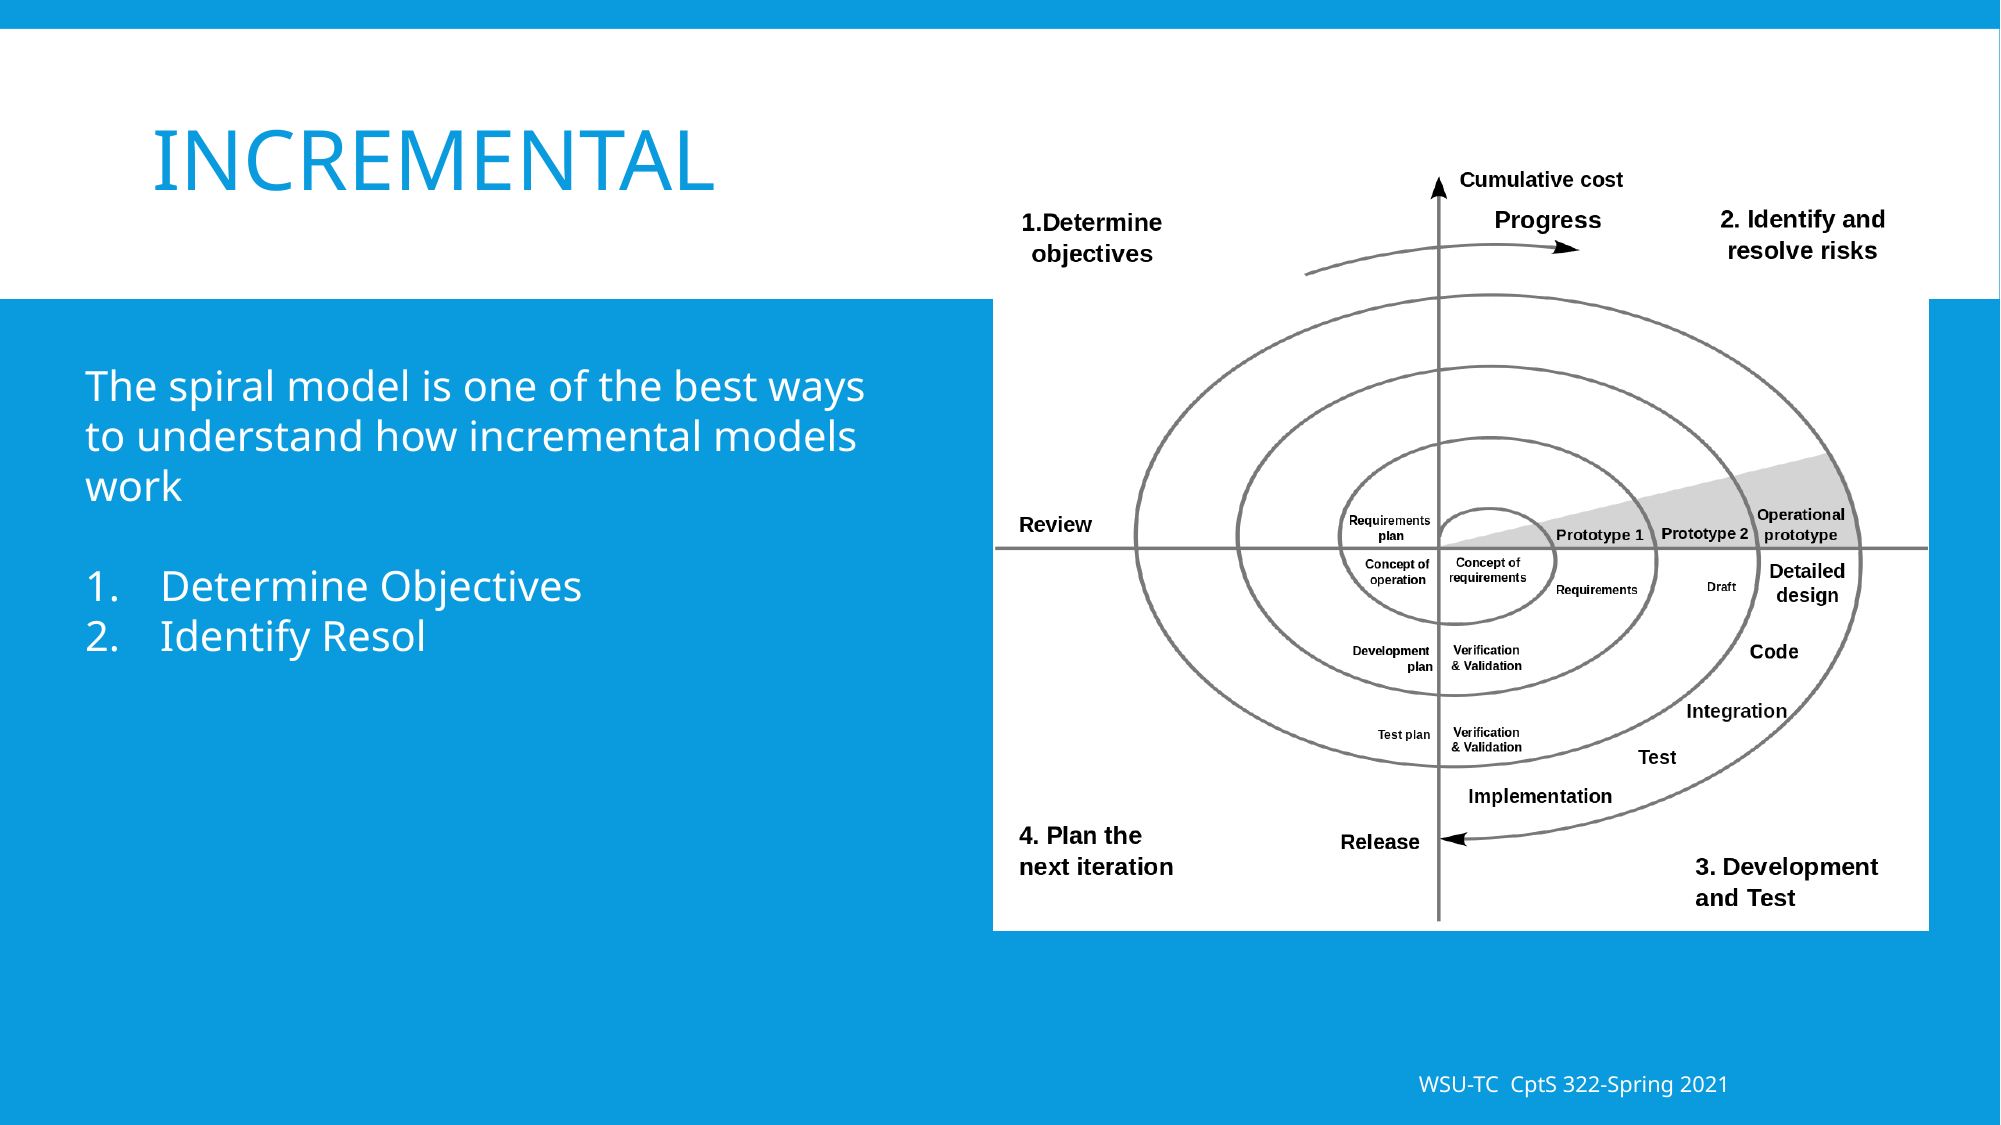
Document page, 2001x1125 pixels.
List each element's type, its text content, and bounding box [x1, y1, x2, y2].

footer WSU-TC CptS 322-Spring 2021 [918, 1053, 1746, 1114]
title Incremental [137, 56, 1863, 275]
picture [992, 149, 1930, 930]
text_box The spiral model is one of the best ways to understand how incremental models work Determine Objectives Identify Resol [70, 352, 884, 668]
